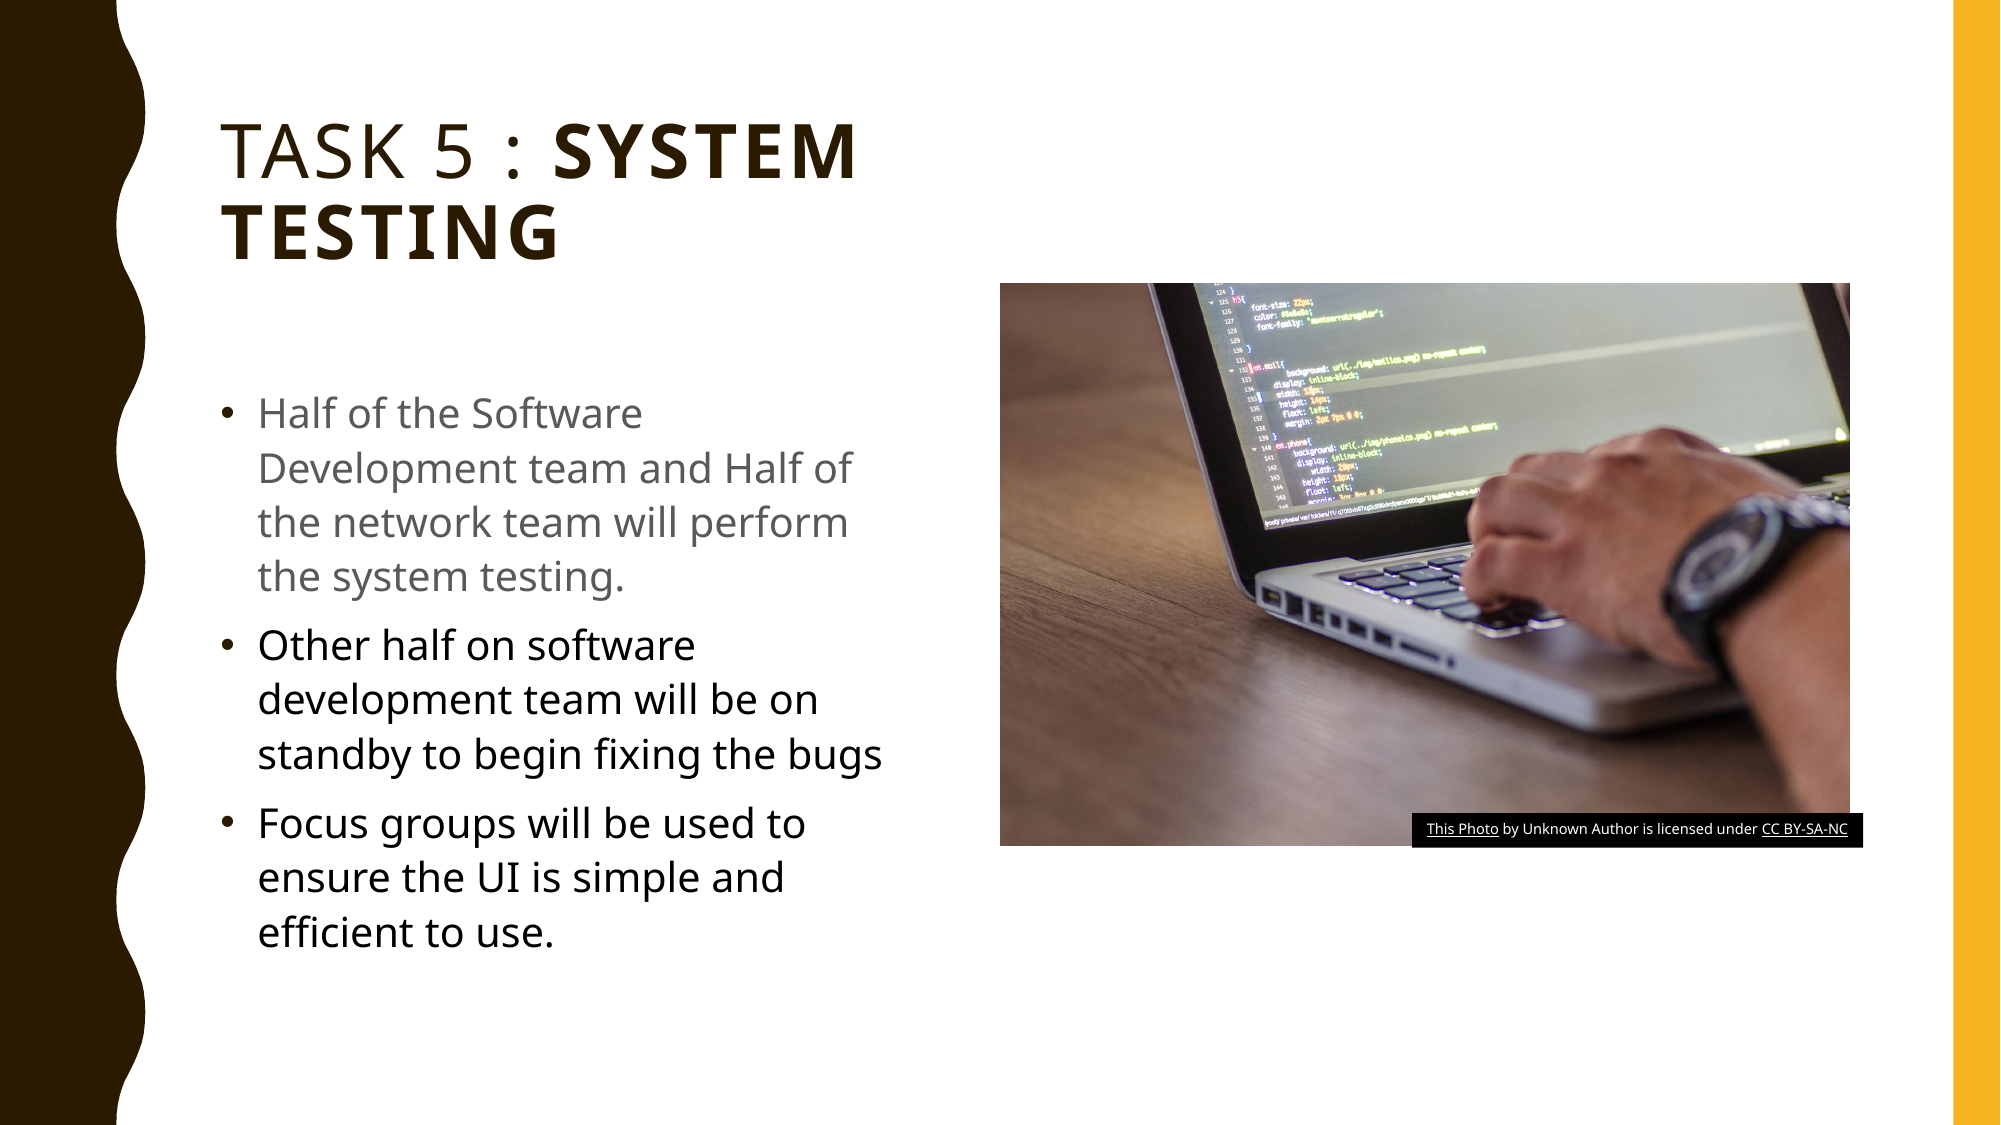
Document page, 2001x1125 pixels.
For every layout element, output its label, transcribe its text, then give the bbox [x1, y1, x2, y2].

picture [1000, 283, 1850, 846]
list Half of the Software Development team and Half of the network team will perform the system testing. Other half on software development team will be on standby to begin fixing the bugs Focus groups will be used to ensure the UI is simple and efficient to use. [205, 375, 922, 965]
title Task 5 : System Testing [205, 105, 921, 323]
text_box This Photo by Unknown Author is licensed under CC BY-SA-NC [1412, 813, 1864, 848]
